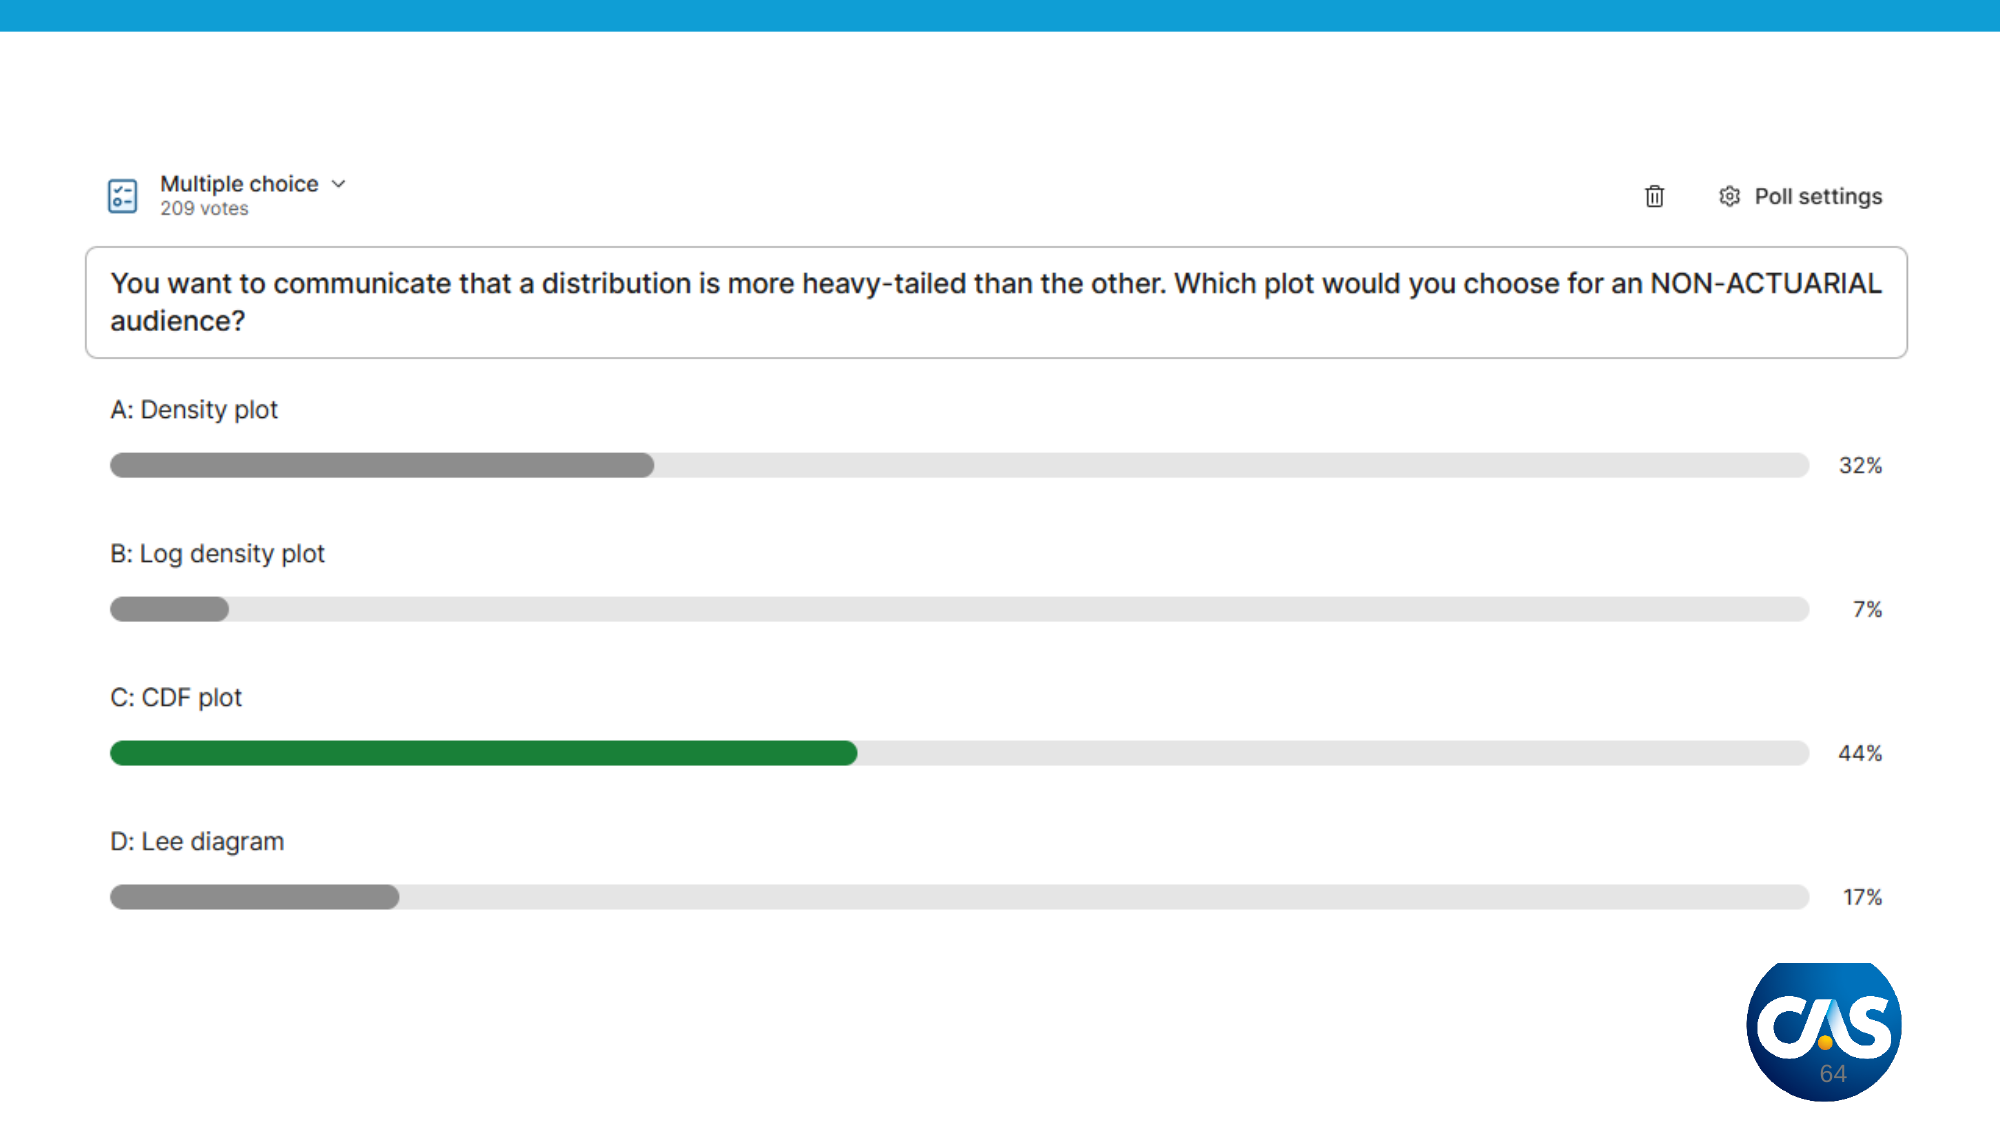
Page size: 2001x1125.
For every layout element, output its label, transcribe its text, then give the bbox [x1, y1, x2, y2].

slide_number 64 [1412, 1042, 1863, 1103]
text_box [0, 0, 2000, 33]
picture [75, 161, 1924, 1106]
